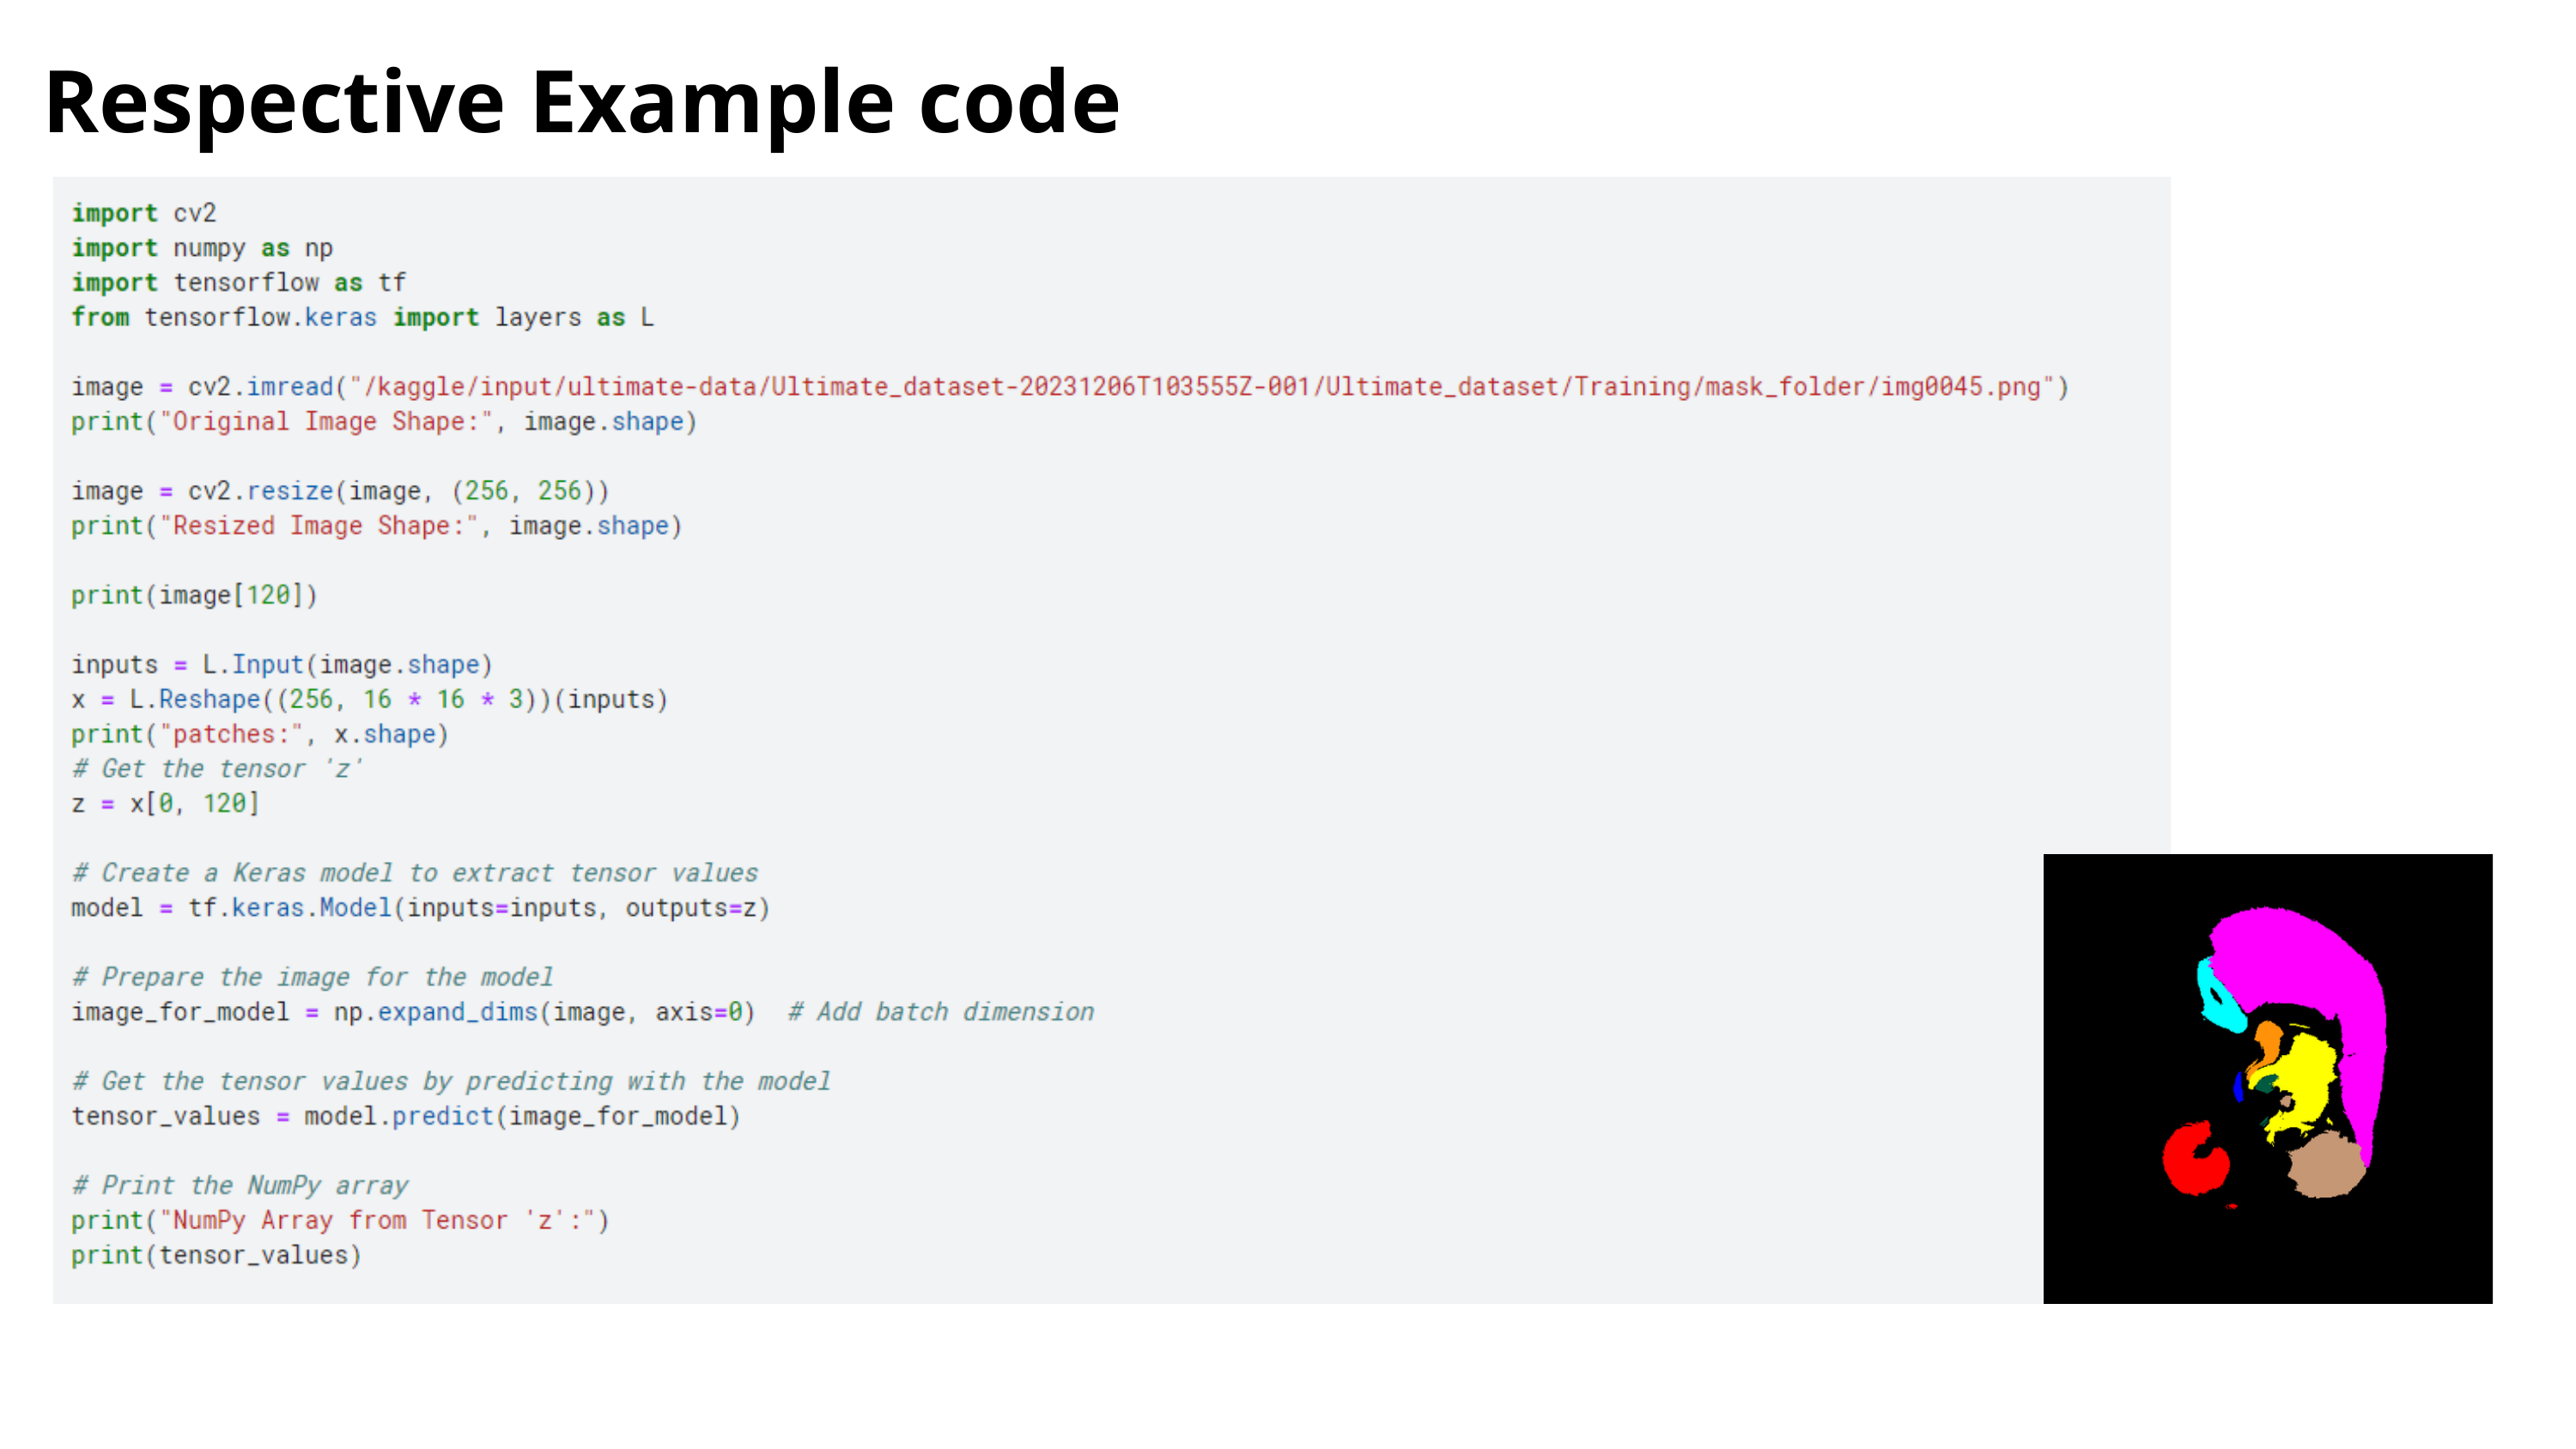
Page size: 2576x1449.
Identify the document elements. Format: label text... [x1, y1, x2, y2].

text_box [2044, 854, 2494, 1304]
text_box [52, 177, 2172, 1304]
text_box Respective Example code [0, 29, 1250, 150]
